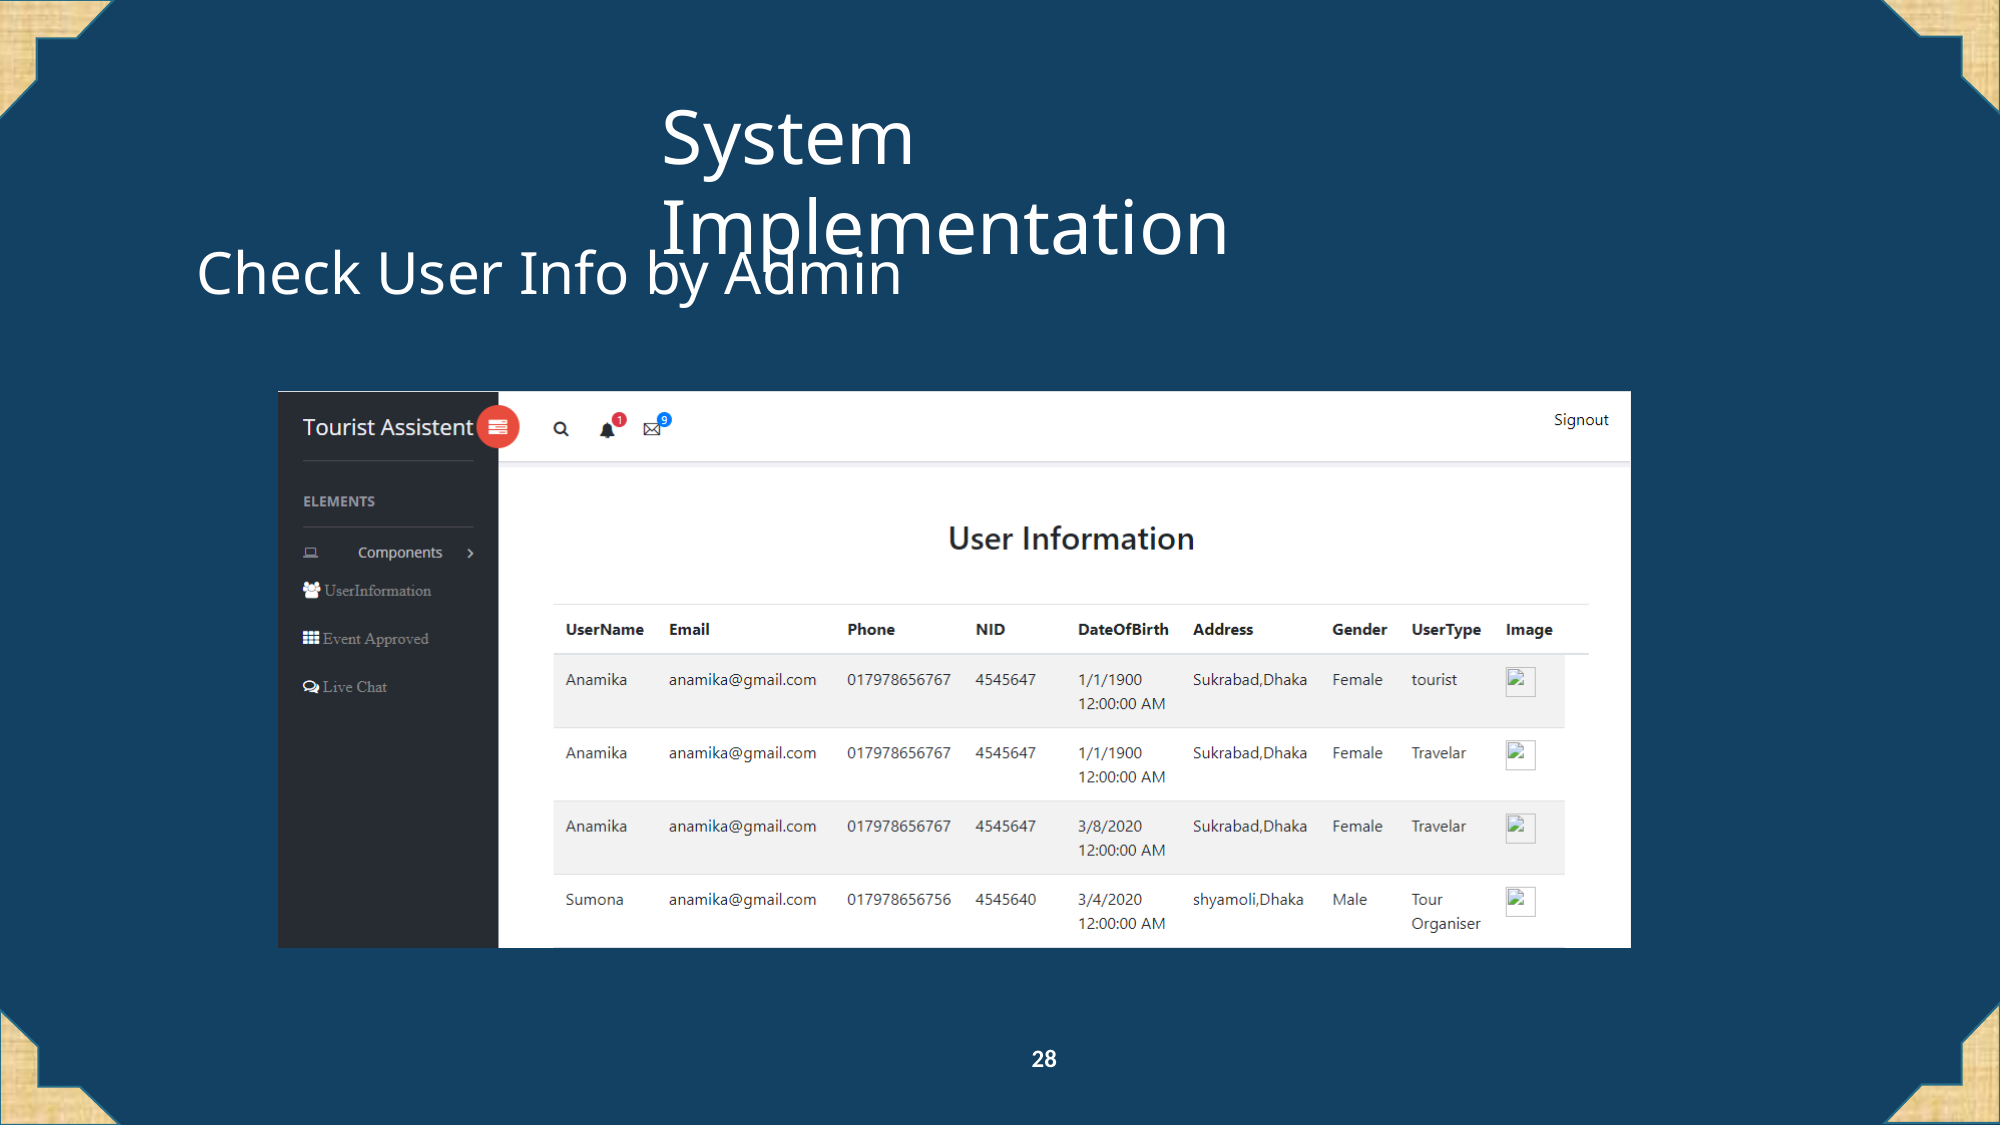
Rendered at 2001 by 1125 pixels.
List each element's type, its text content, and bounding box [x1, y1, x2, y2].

text_box [1880, 0, 2000, 115]
text_box Check User Info by Admin [182, 229, 1003, 314]
text_box [0, 0, 116, 120]
picture [278, 391, 1631, 948]
text_box [0, 1008, 122, 1125]
text_box [1882, 1001, 2000, 1124]
text_box 28 [1016, 1034, 1104, 1080]
text_box System Implementation [647, 81, 1490, 277]
